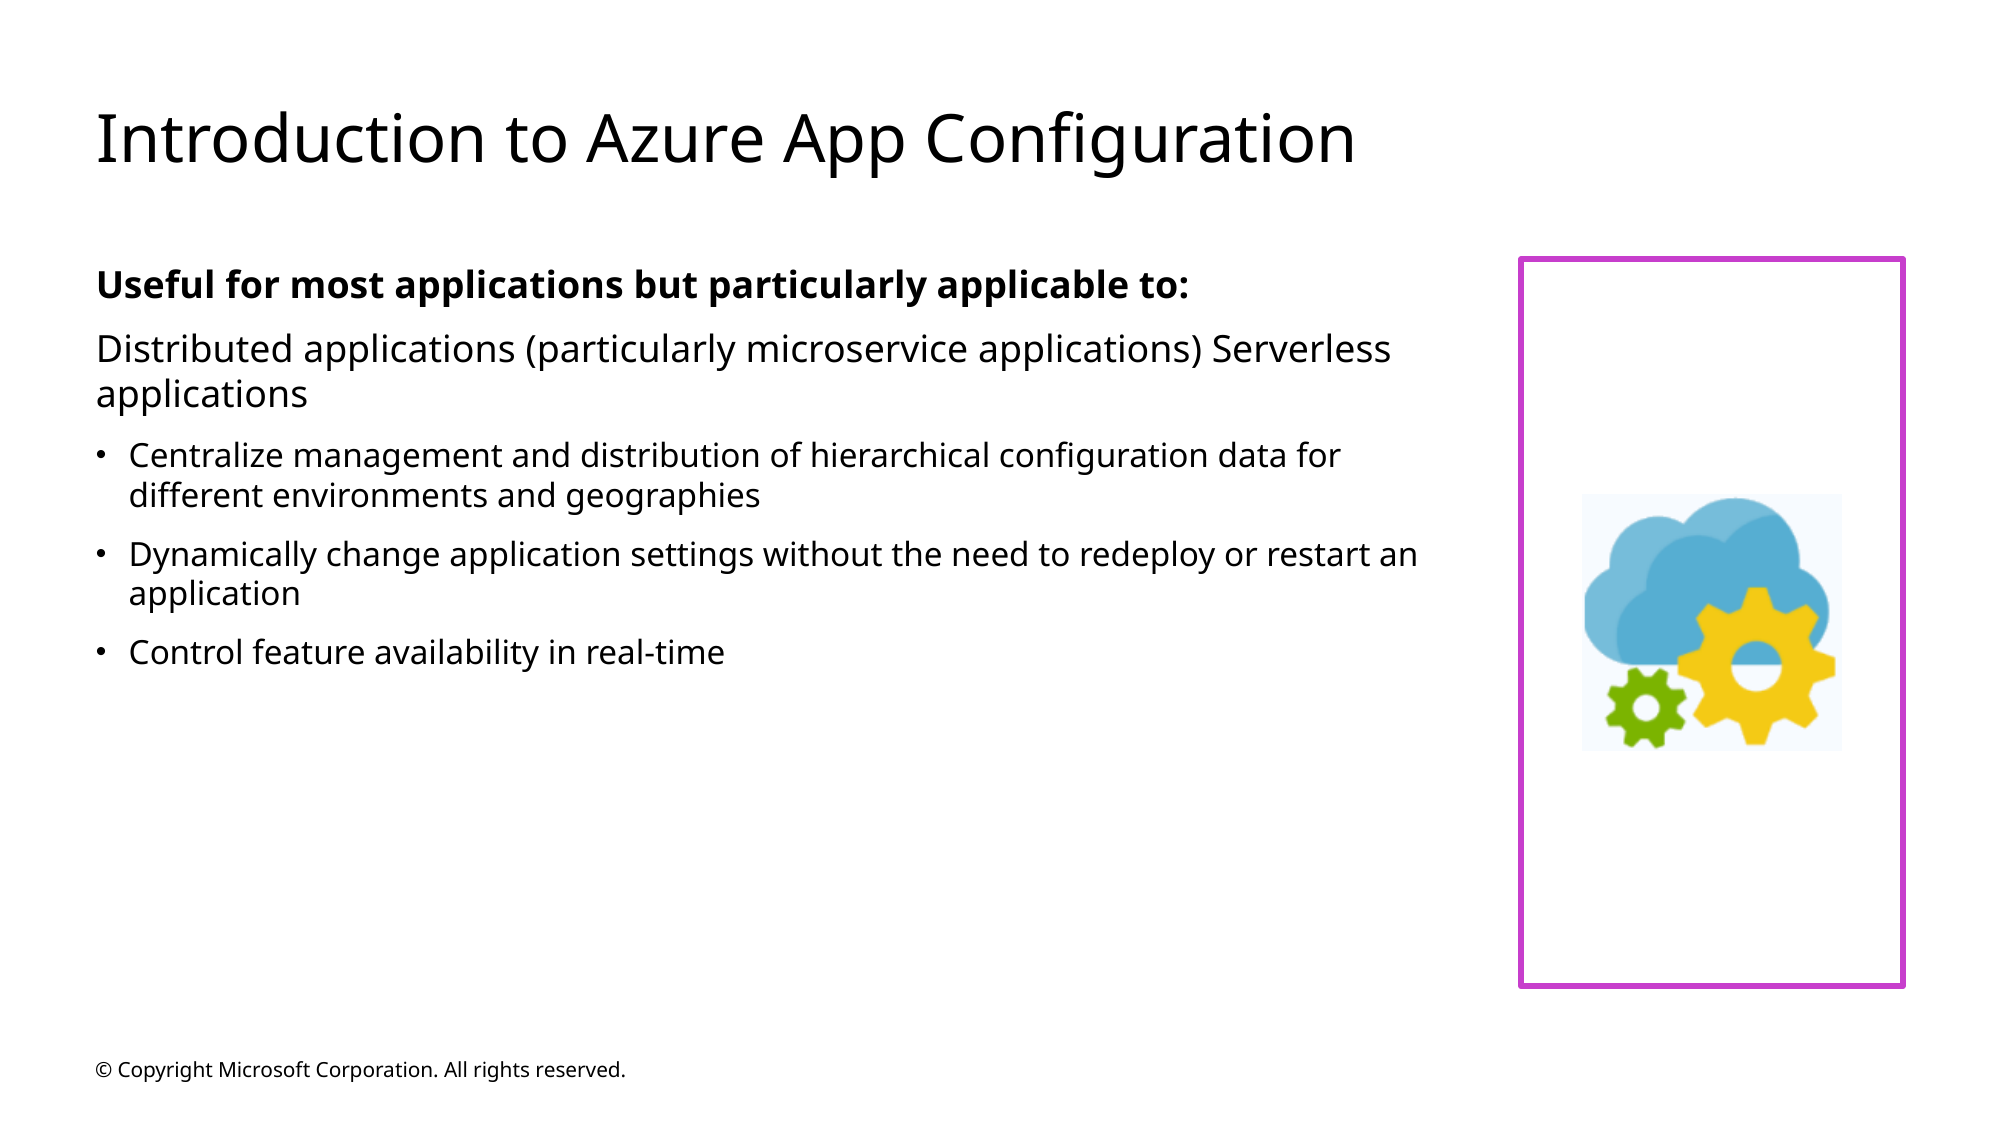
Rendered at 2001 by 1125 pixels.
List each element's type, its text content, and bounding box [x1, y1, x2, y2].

text_box [1520, 259, 1904, 987]
list Useful for most applications but particularly applicable to: Distributed applications (particularly microservice applications) Serverless applications Centralize management and distribution of hierarchical configuration data for different environments and geographies Dynamically change application settings without the need to redeploy or restart an application Control feature availability in real-time [95, 261, 1487, 676]
picture [1582, 494, 1842, 751]
title Introduction to Azure App Configuration [96, 96, 1909, 177]
